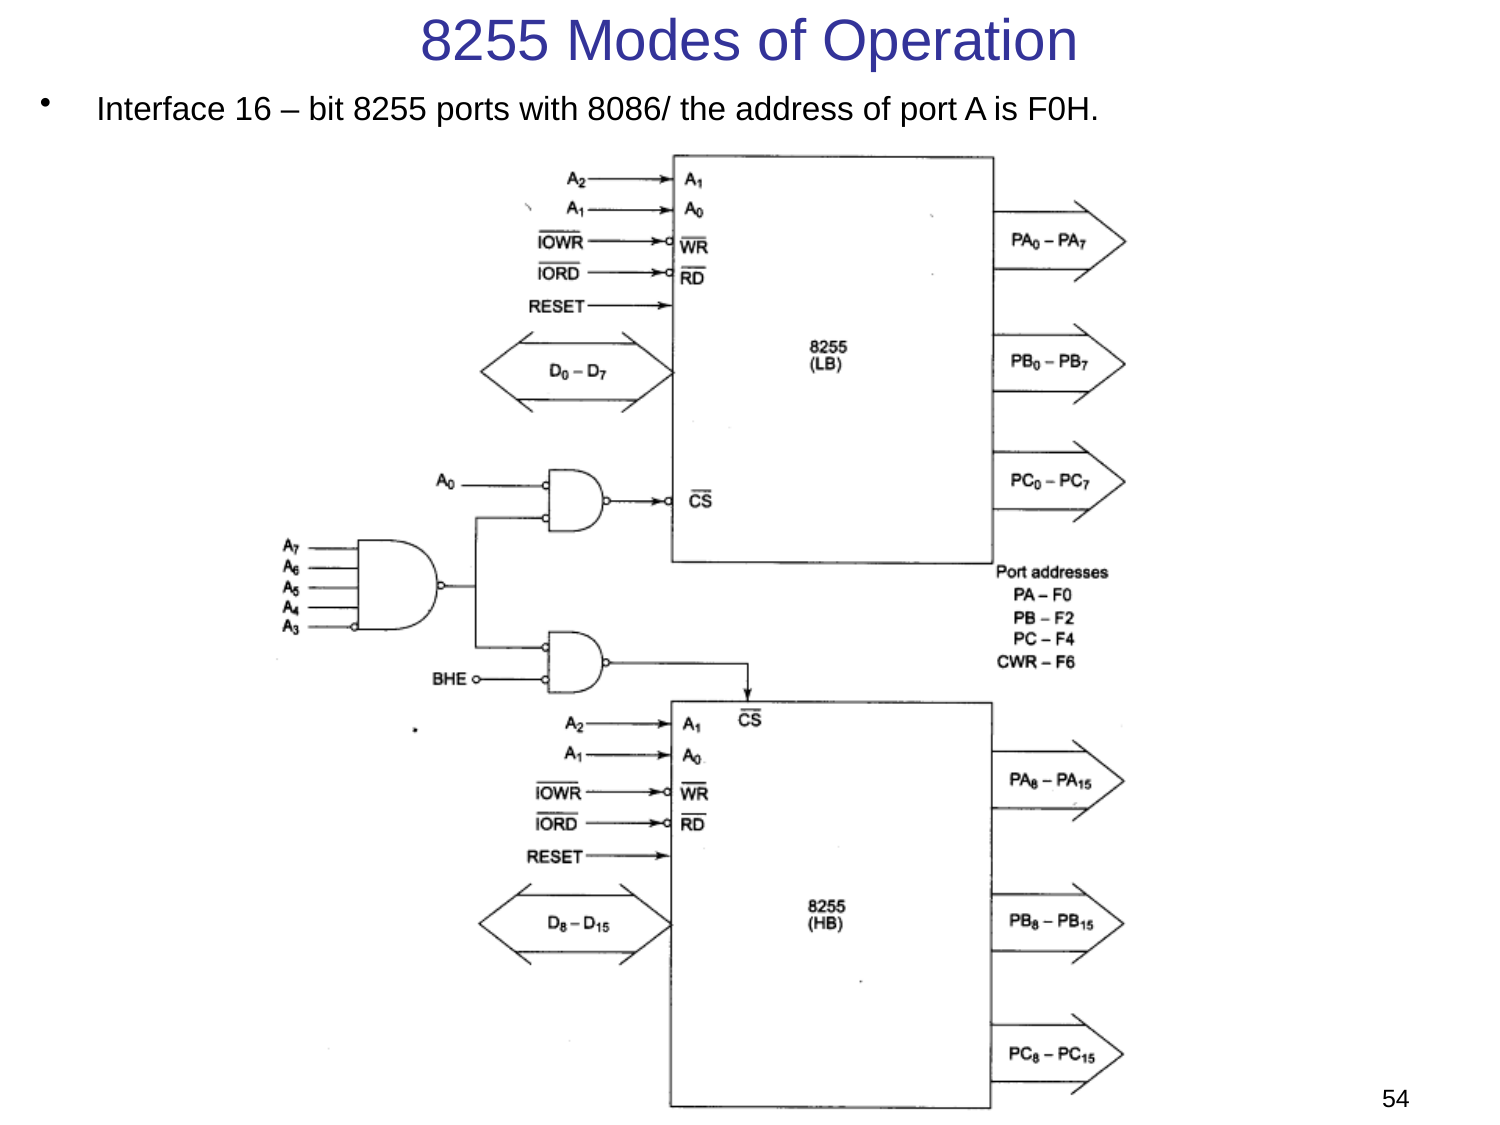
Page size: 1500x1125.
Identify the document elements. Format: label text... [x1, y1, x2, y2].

title 8255 Modes of Operation [24, 12, 1476, 63]
list Interface 16 – bit 8255 ports with 8086/ the address of port A is F0H. [24, 87, 1476, 138]
slide_number 54 [1158, 1074, 1426, 1103]
picture [274, 147, 1154, 1117]
